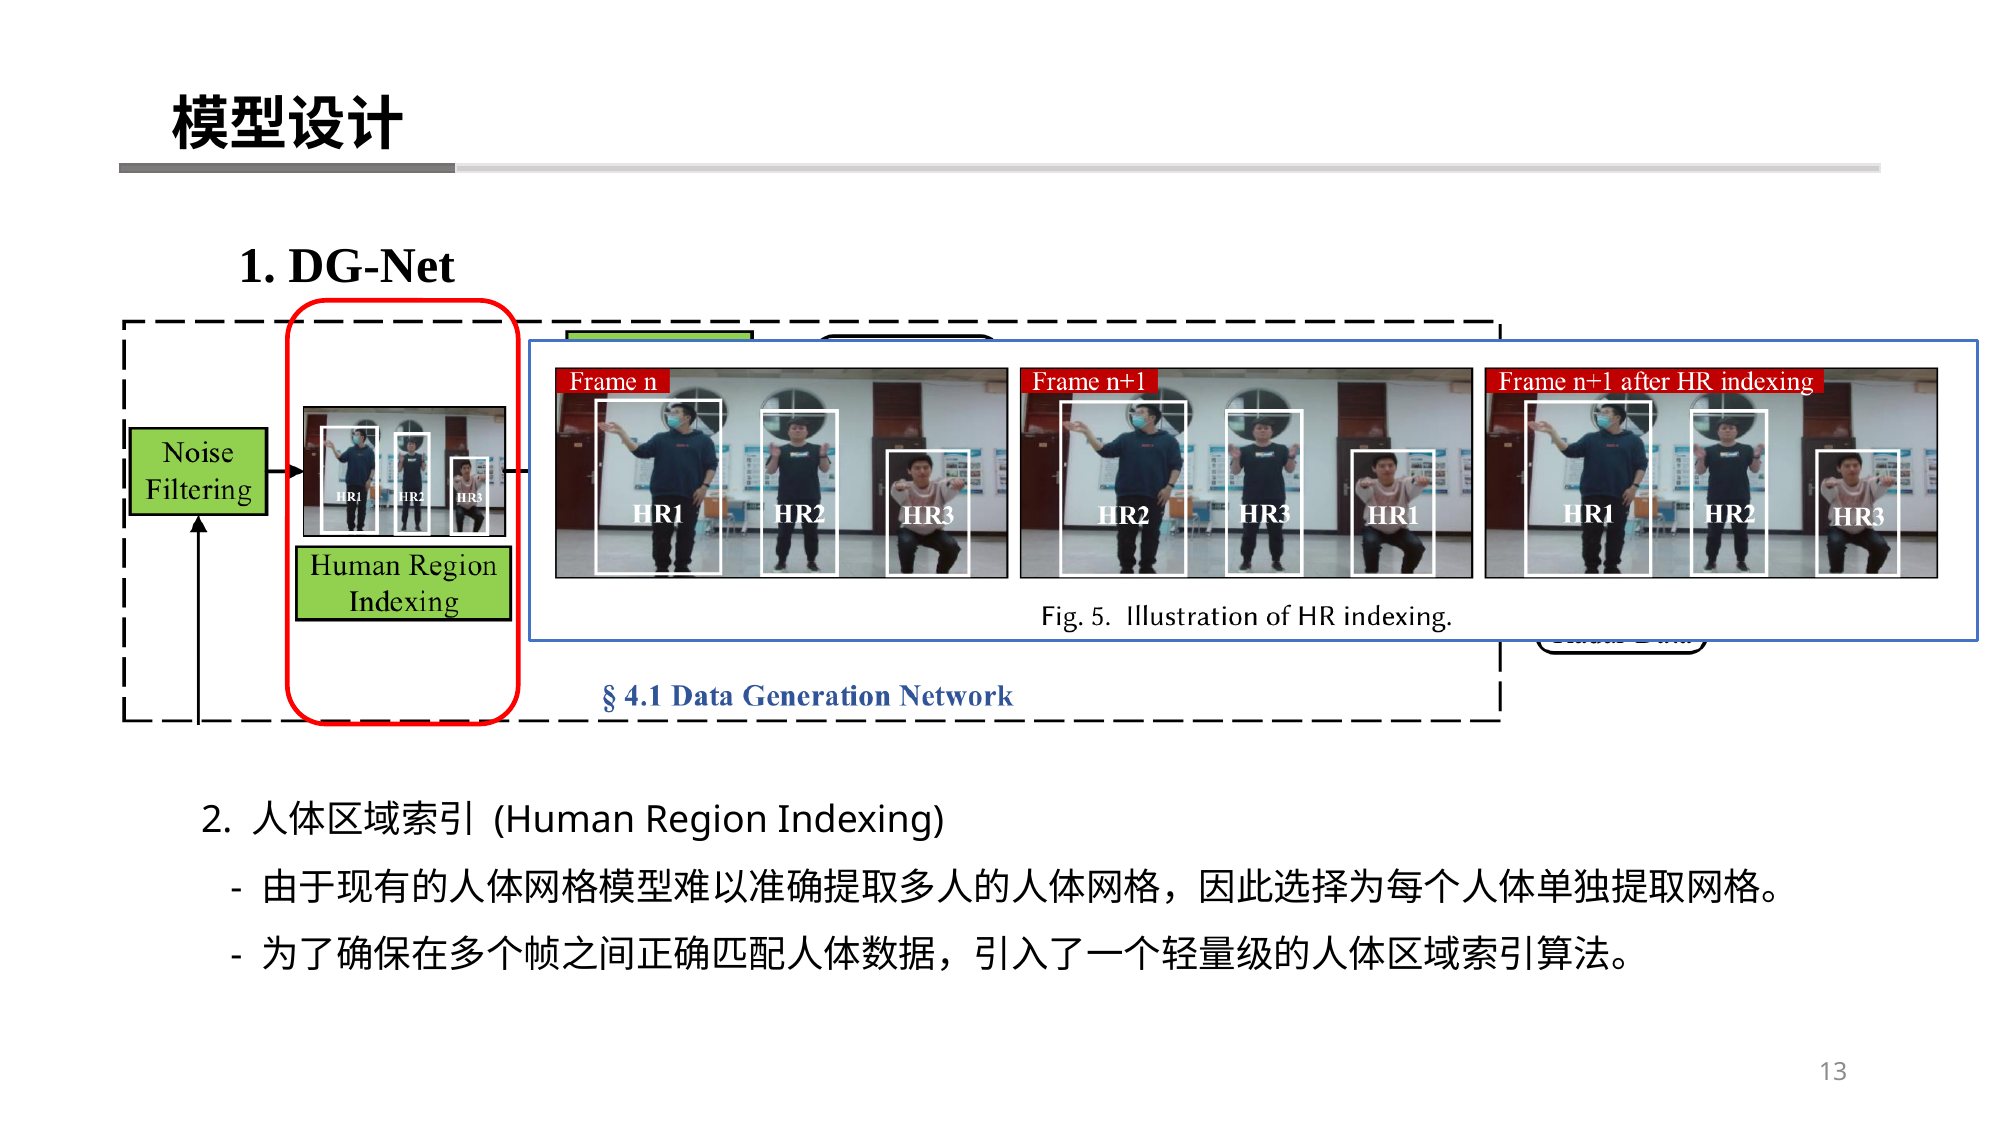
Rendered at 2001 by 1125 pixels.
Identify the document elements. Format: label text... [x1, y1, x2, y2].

text_box 2. 人体区域索引 (Human Region Indexing) - 由于现有的人体网格模型难以准确提取多人的人体网格，因此选择为每个人体单独提取网格。 - 为了确保在多个帧之间正确匹配人体数据，引入了一个轻量级的人体区域索引算法。 [186, 765, 1814, 983]
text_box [119, 164, 1880, 173]
picture [73, 300, 1977, 725]
slide_number 13 [1412, 1042, 1863, 1103]
text_box 模型设计 [156, 78, 420, 164]
text_box 1. DG-Net [223, 224, 471, 300]
